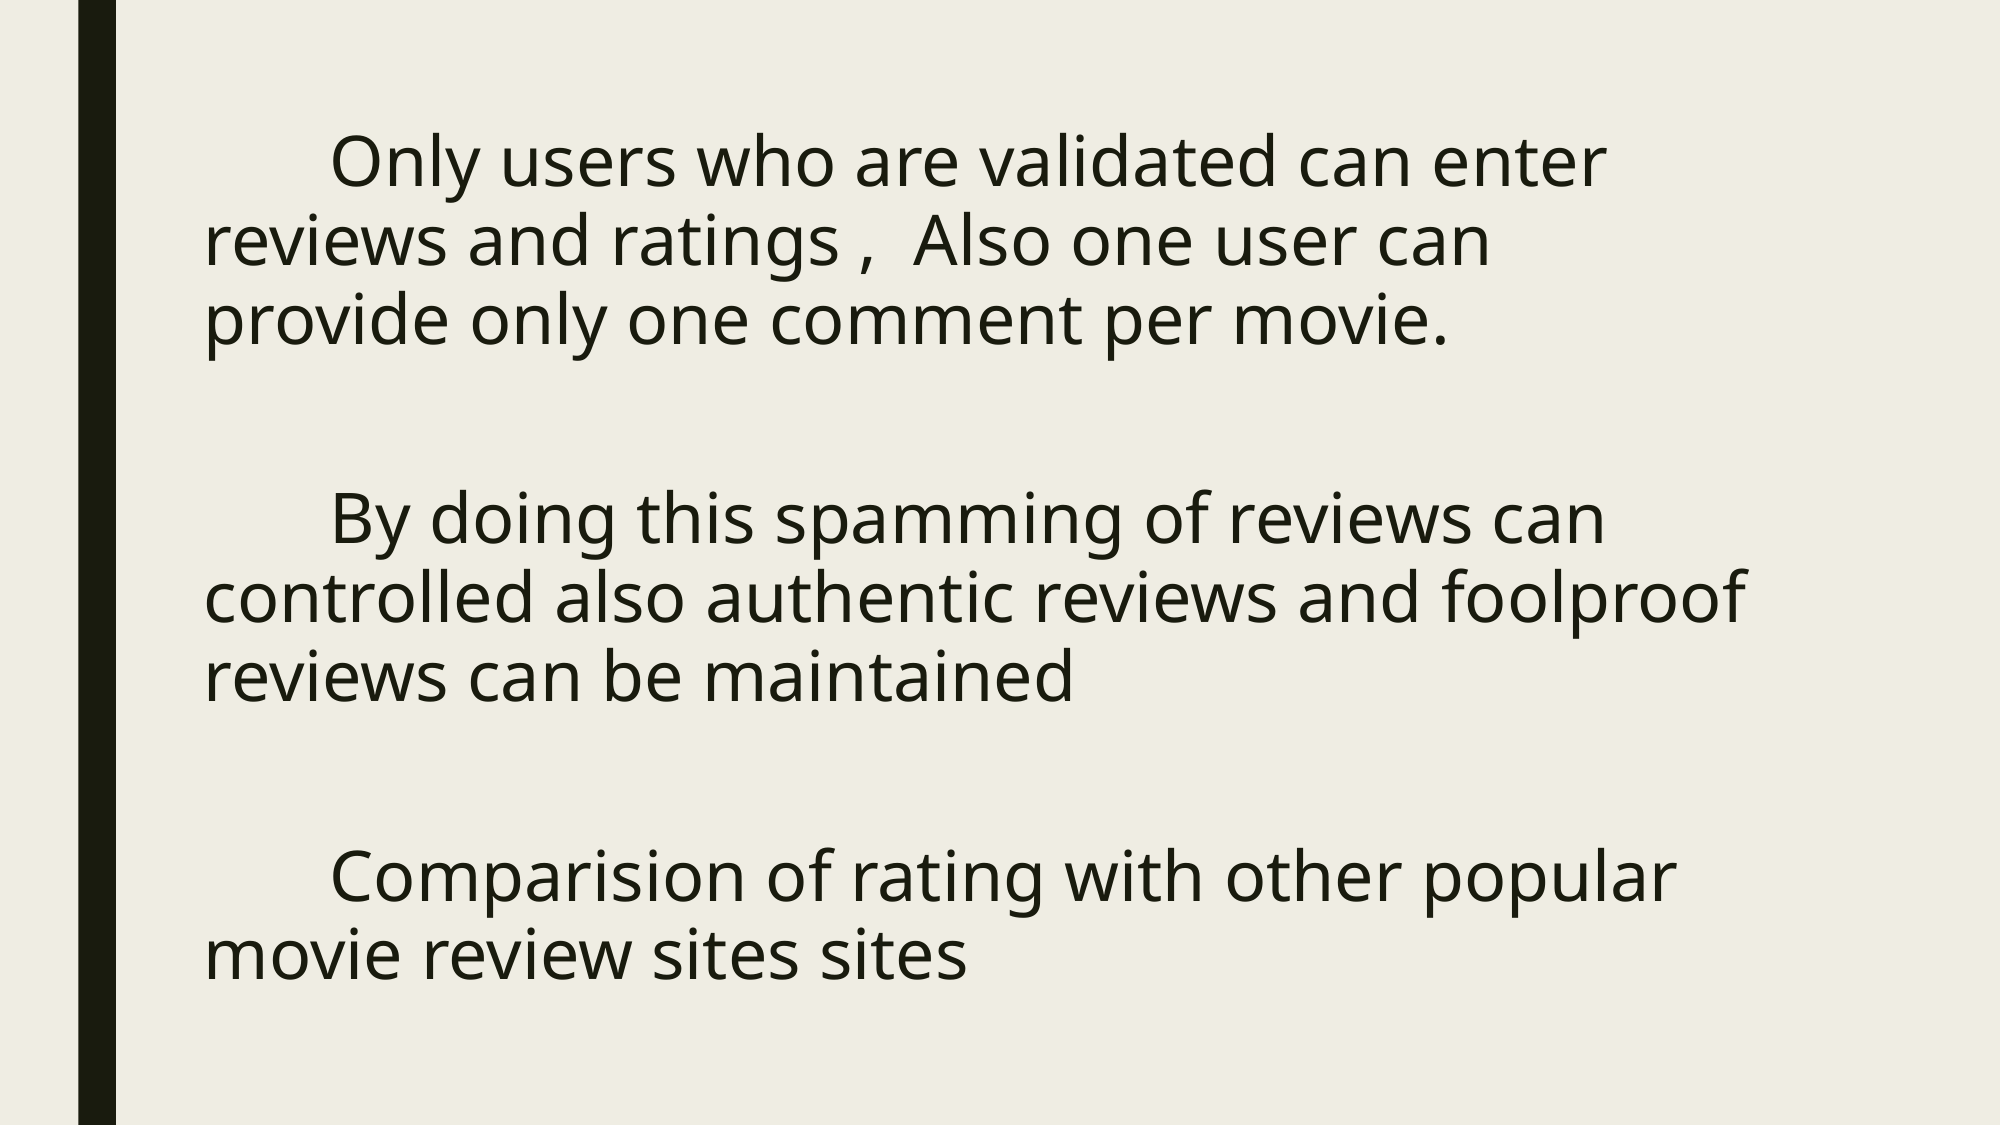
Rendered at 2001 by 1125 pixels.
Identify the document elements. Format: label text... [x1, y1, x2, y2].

list Only users who are validated can enter reviews and ratings , Also one user can provide only one comment per movie. By doing this spamming of reviews can controlled also authentic reviews and foolproof reviews can be maintained Comparision of rating with other popular movie review sites sites [188, 116, 1764, 1014]
